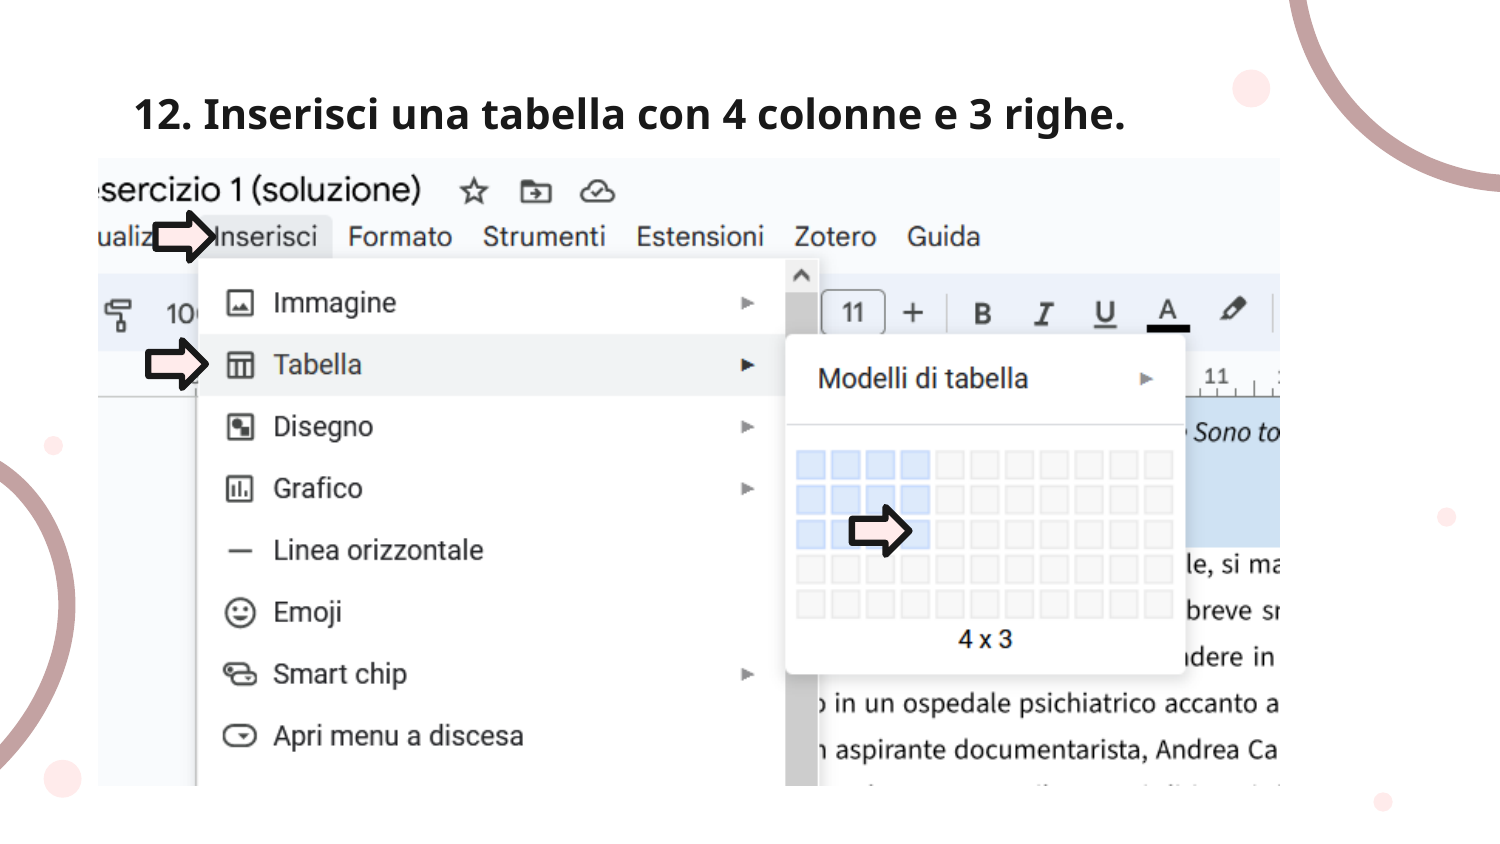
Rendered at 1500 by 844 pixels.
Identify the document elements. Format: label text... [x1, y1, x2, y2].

picture [98, 158, 1280, 786]
title 12. Inserisci una tabella con 4 colonne e 3 righe. [118, 72, 1349, 167]
